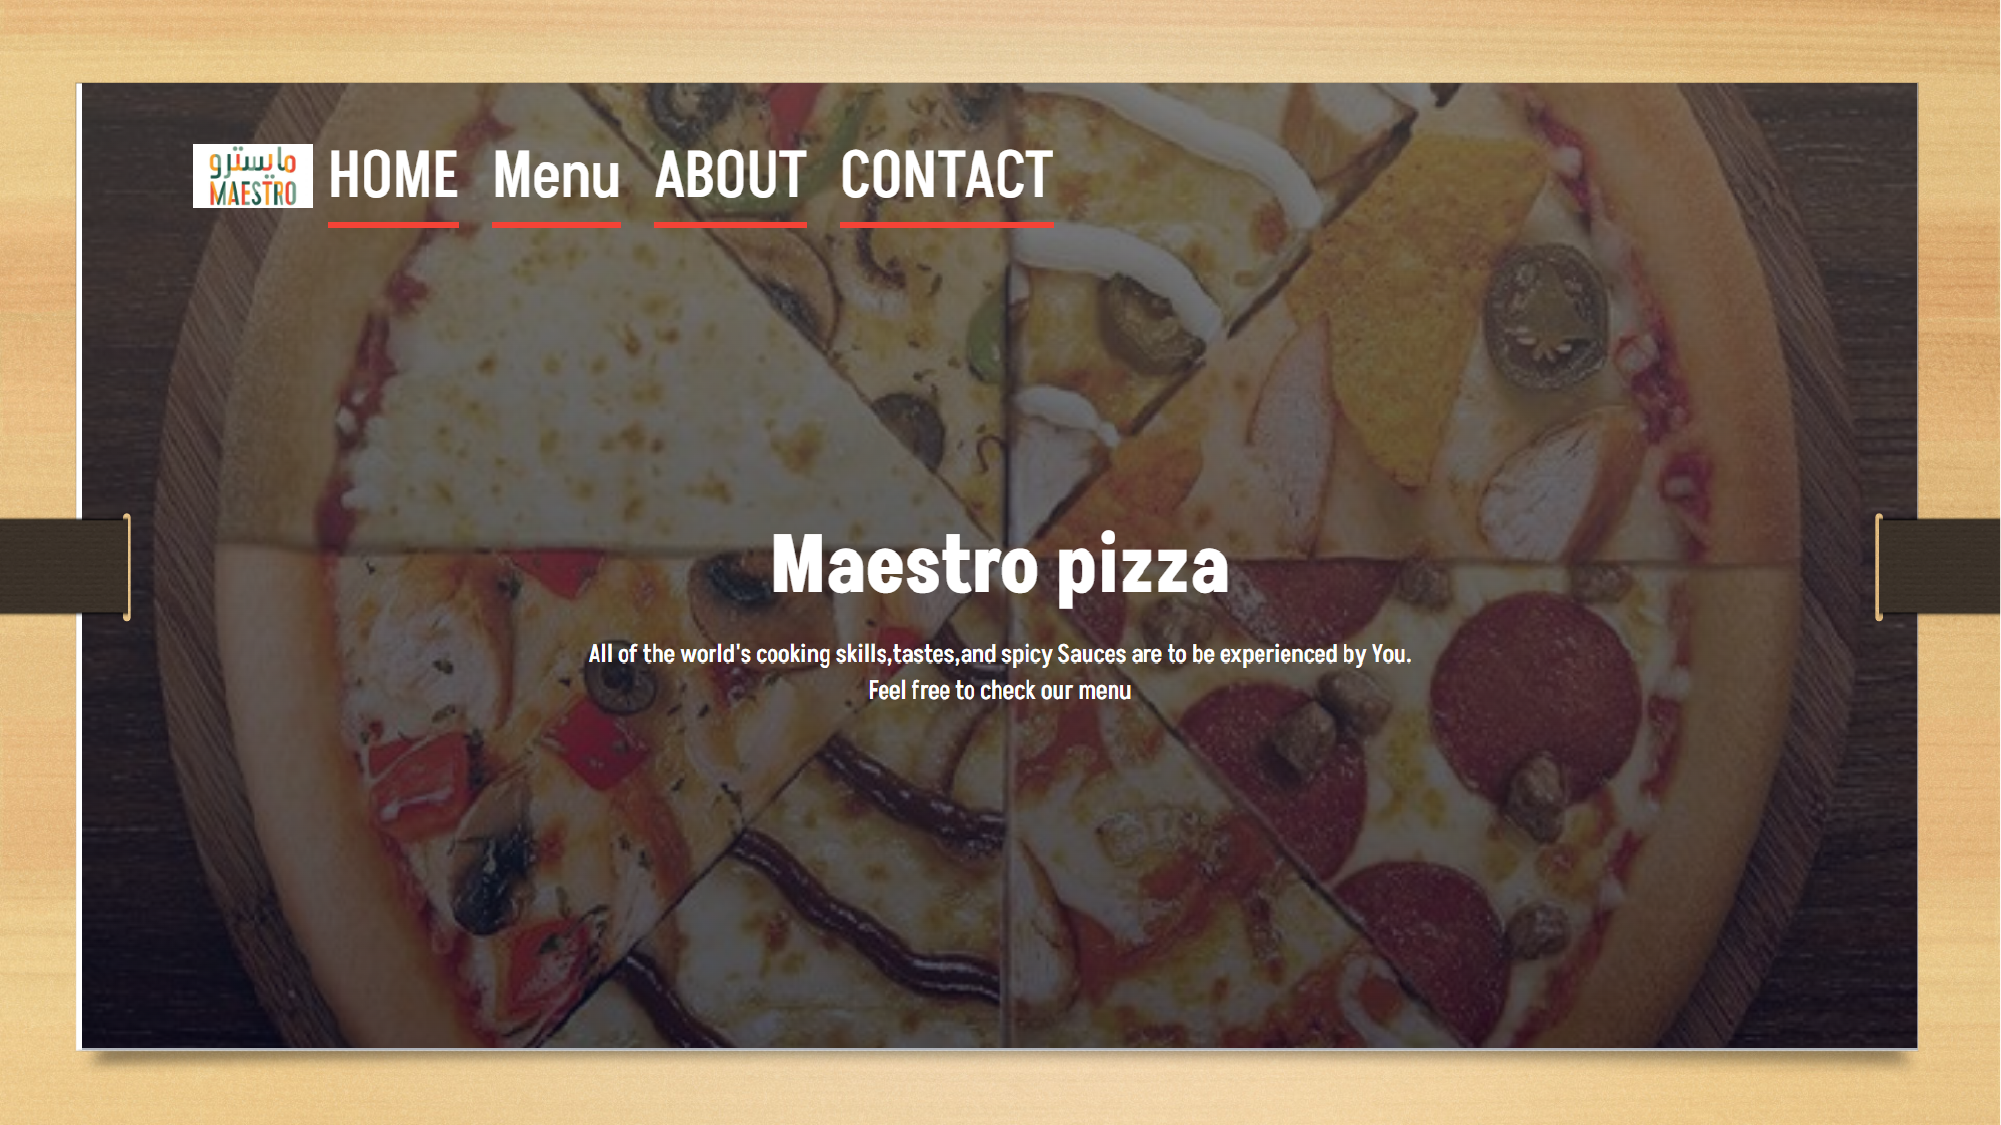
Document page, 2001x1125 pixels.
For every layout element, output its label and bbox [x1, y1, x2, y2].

picture [0, 4, 1998, 513]
text_box [0, 513, 2000, 622]
picture [0, 622, 1998, 1125]
text_box [0, 0, 2000, 513]
